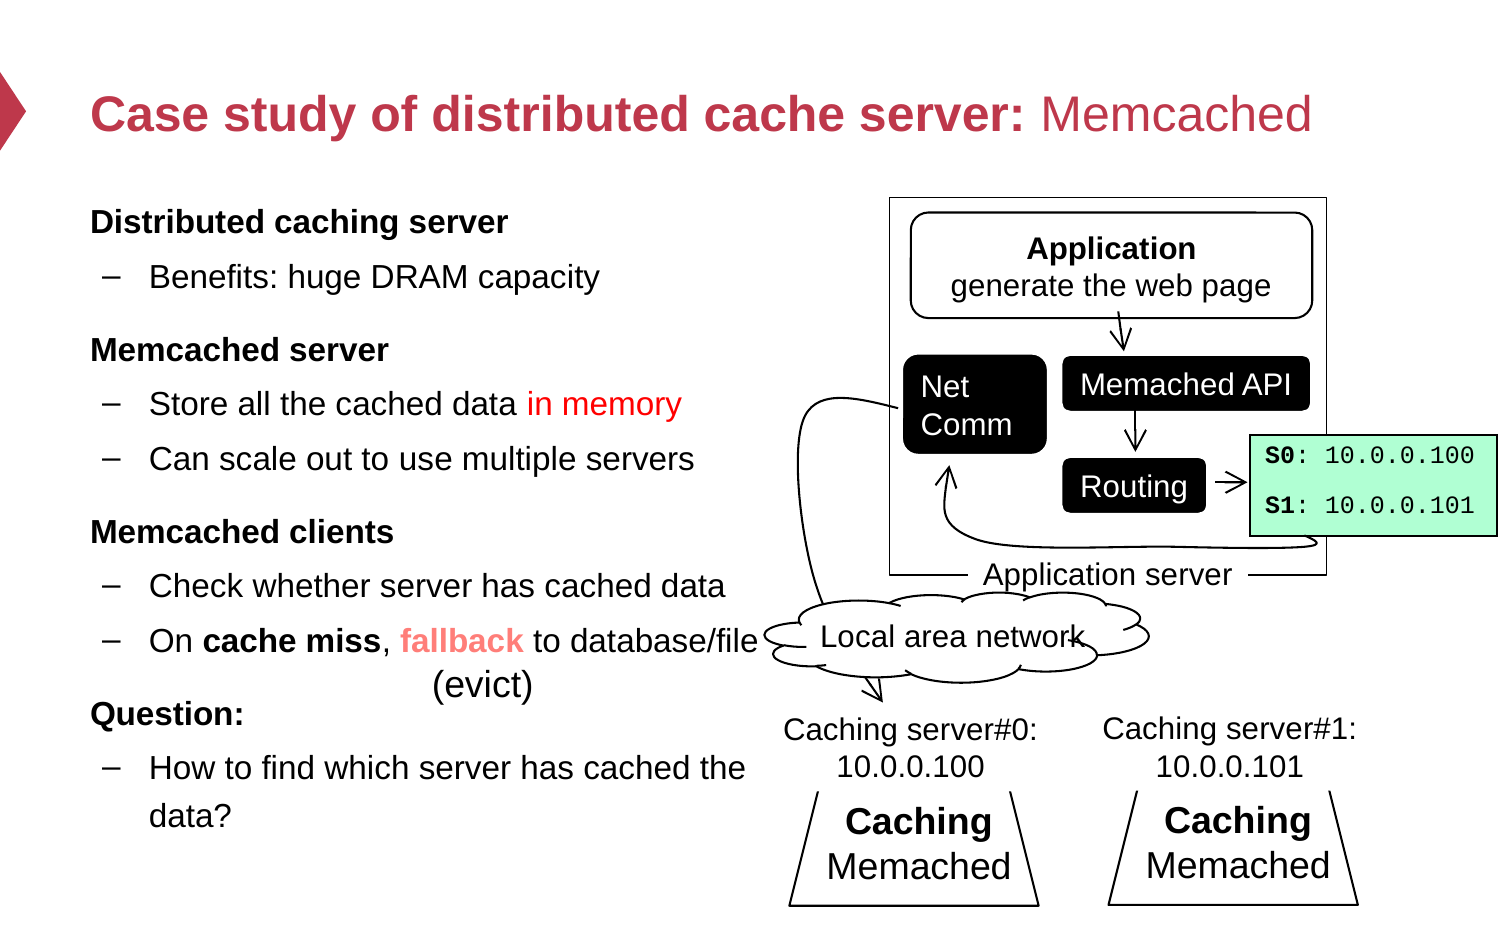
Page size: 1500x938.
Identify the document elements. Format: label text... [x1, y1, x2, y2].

text_box [862, 691, 884, 700]
table_cell S1: 10.0.0.101 [1331, 485, 1496, 535]
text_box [764, 592, 1149, 683]
list Distributed caching server Benefits: huge DRAM capacity Memcached server Store all the cached data in memory Can scale out to use multiple servers Memcached clients Check whether server has cached data On cache miss, fallback to database/file Question: How to find which server has cached the data? [75, 185, 787, 900]
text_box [767, 701, 1055, 906]
text_box (evict) [417, 652, 549, 713]
text_box [795, 395, 884, 590]
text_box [889, 197, 1327, 601]
table_header S0: 10.0.0.100 [1331, 436, 1496, 485]
slide_number [1074, 868, 1425, 919]
title Case study of distributed cache server: Memcached [75, 37, 1425, 186]
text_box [1086, 700, 1374, 906]
